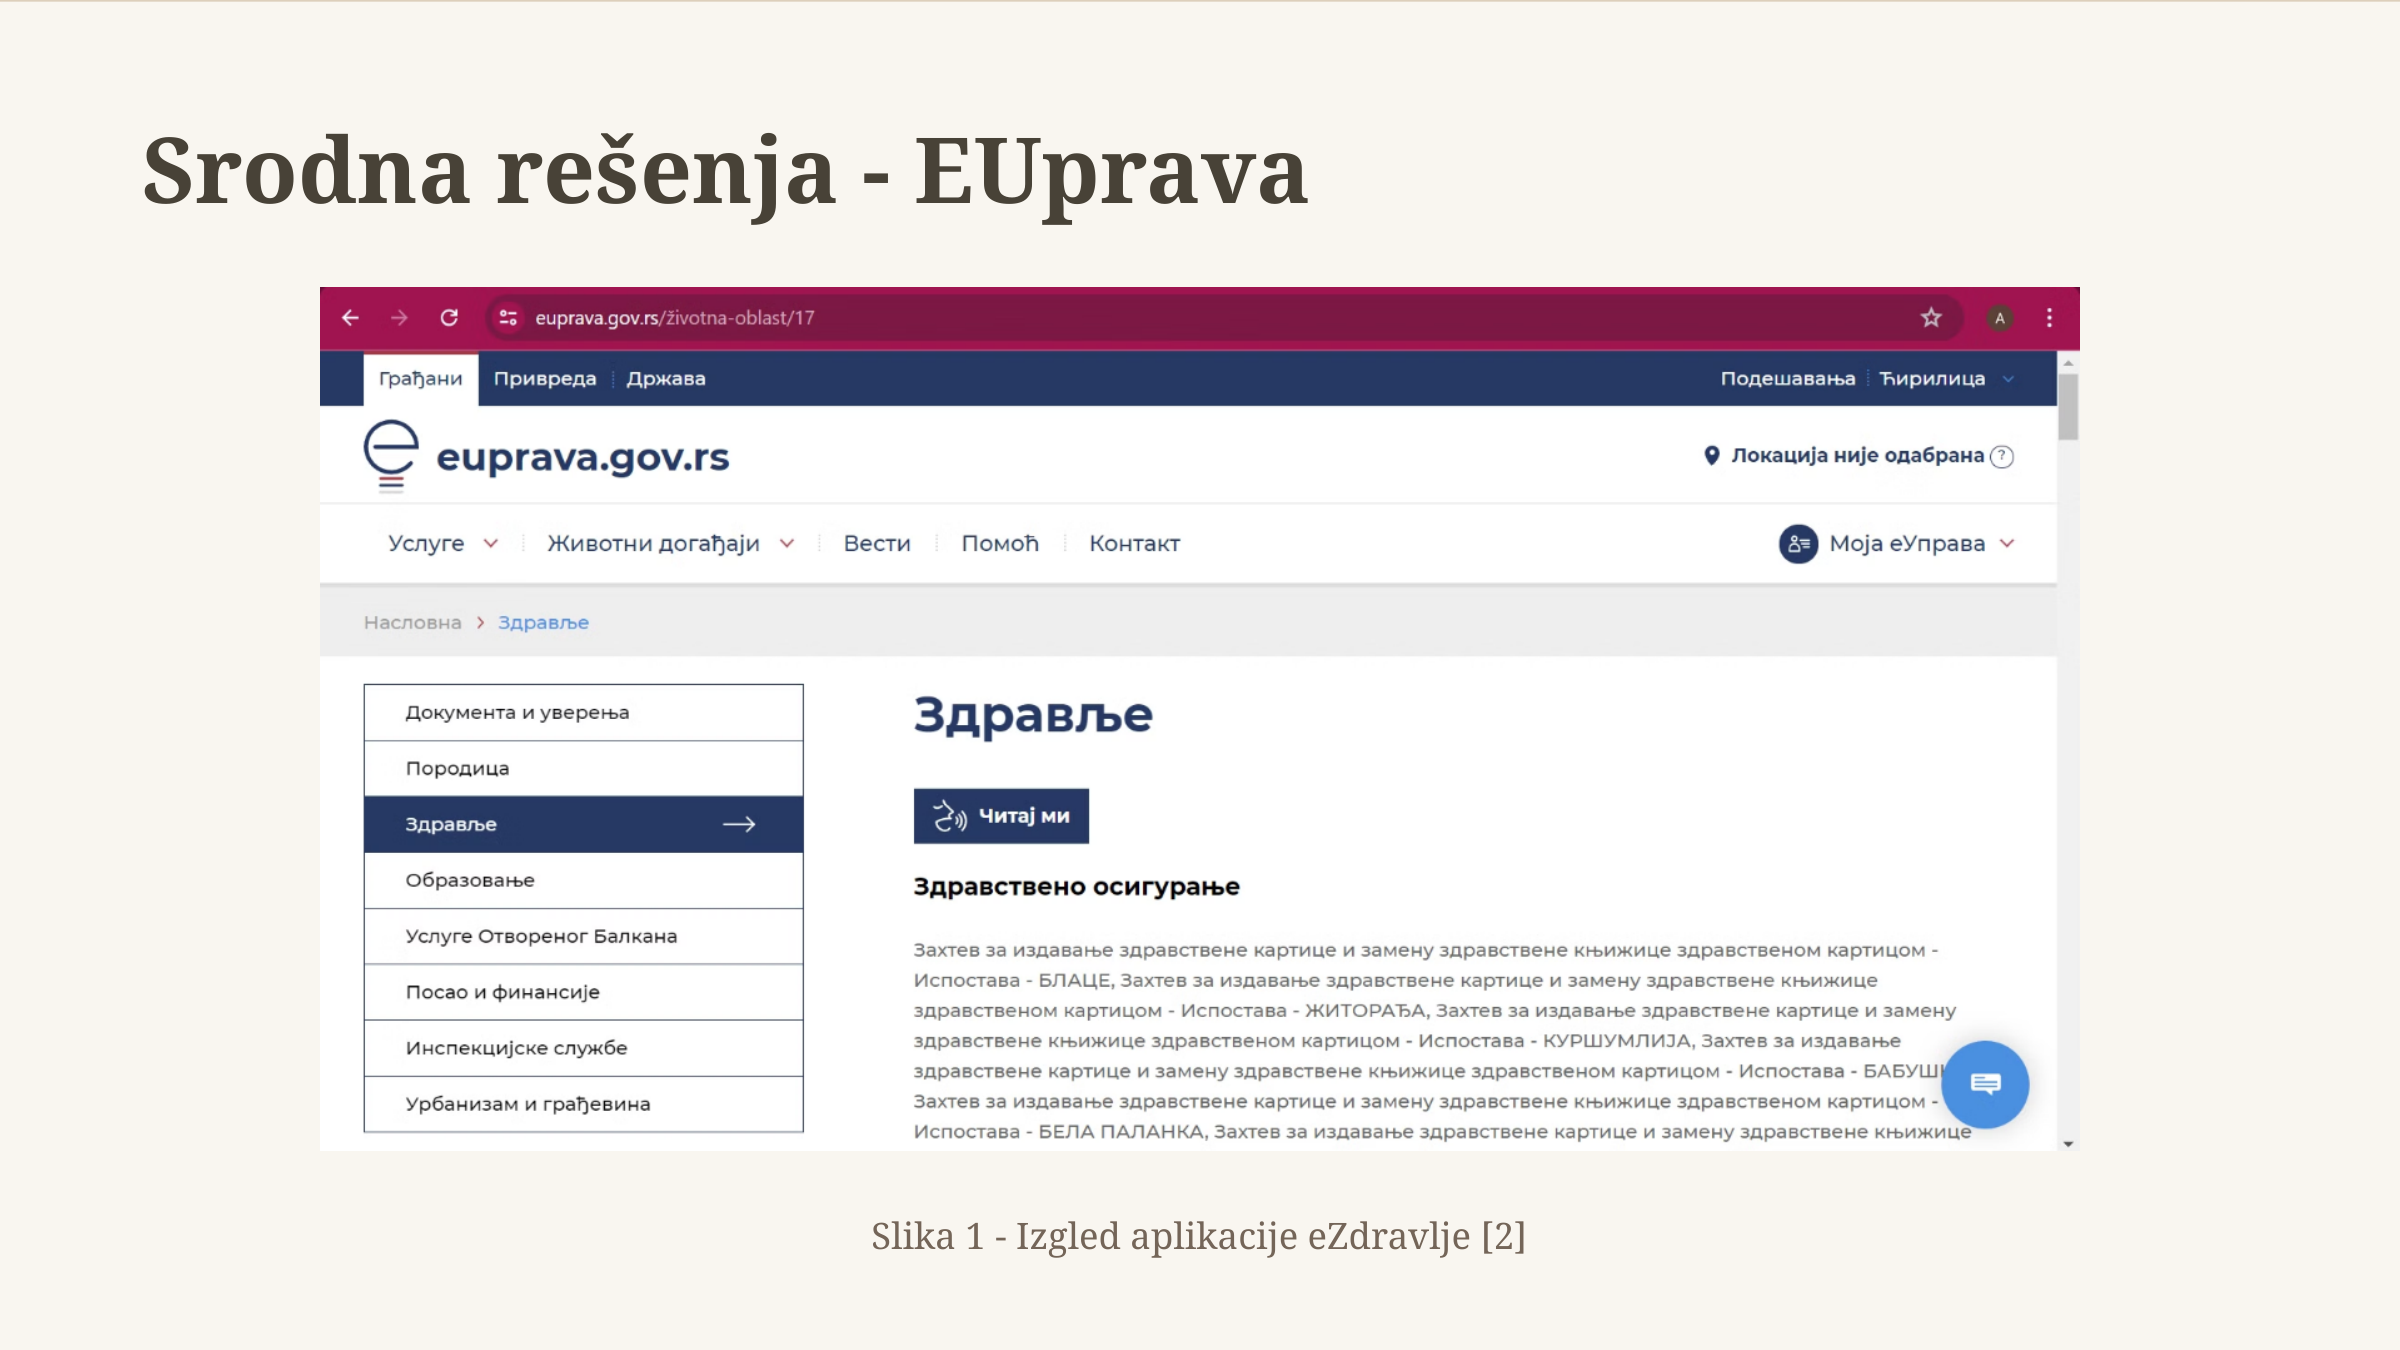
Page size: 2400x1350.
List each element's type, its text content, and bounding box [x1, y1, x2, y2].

picture [320, 287, 2080, 1151]
text_box Slika 1 - Izgled aplikacije eZdravlje [2] [127, 1191, 2273, 1250]
text_box Srodna rešenja - EUprava [127, 100, 1303, 215]
text_box [0, 1, 2400, 1350]
